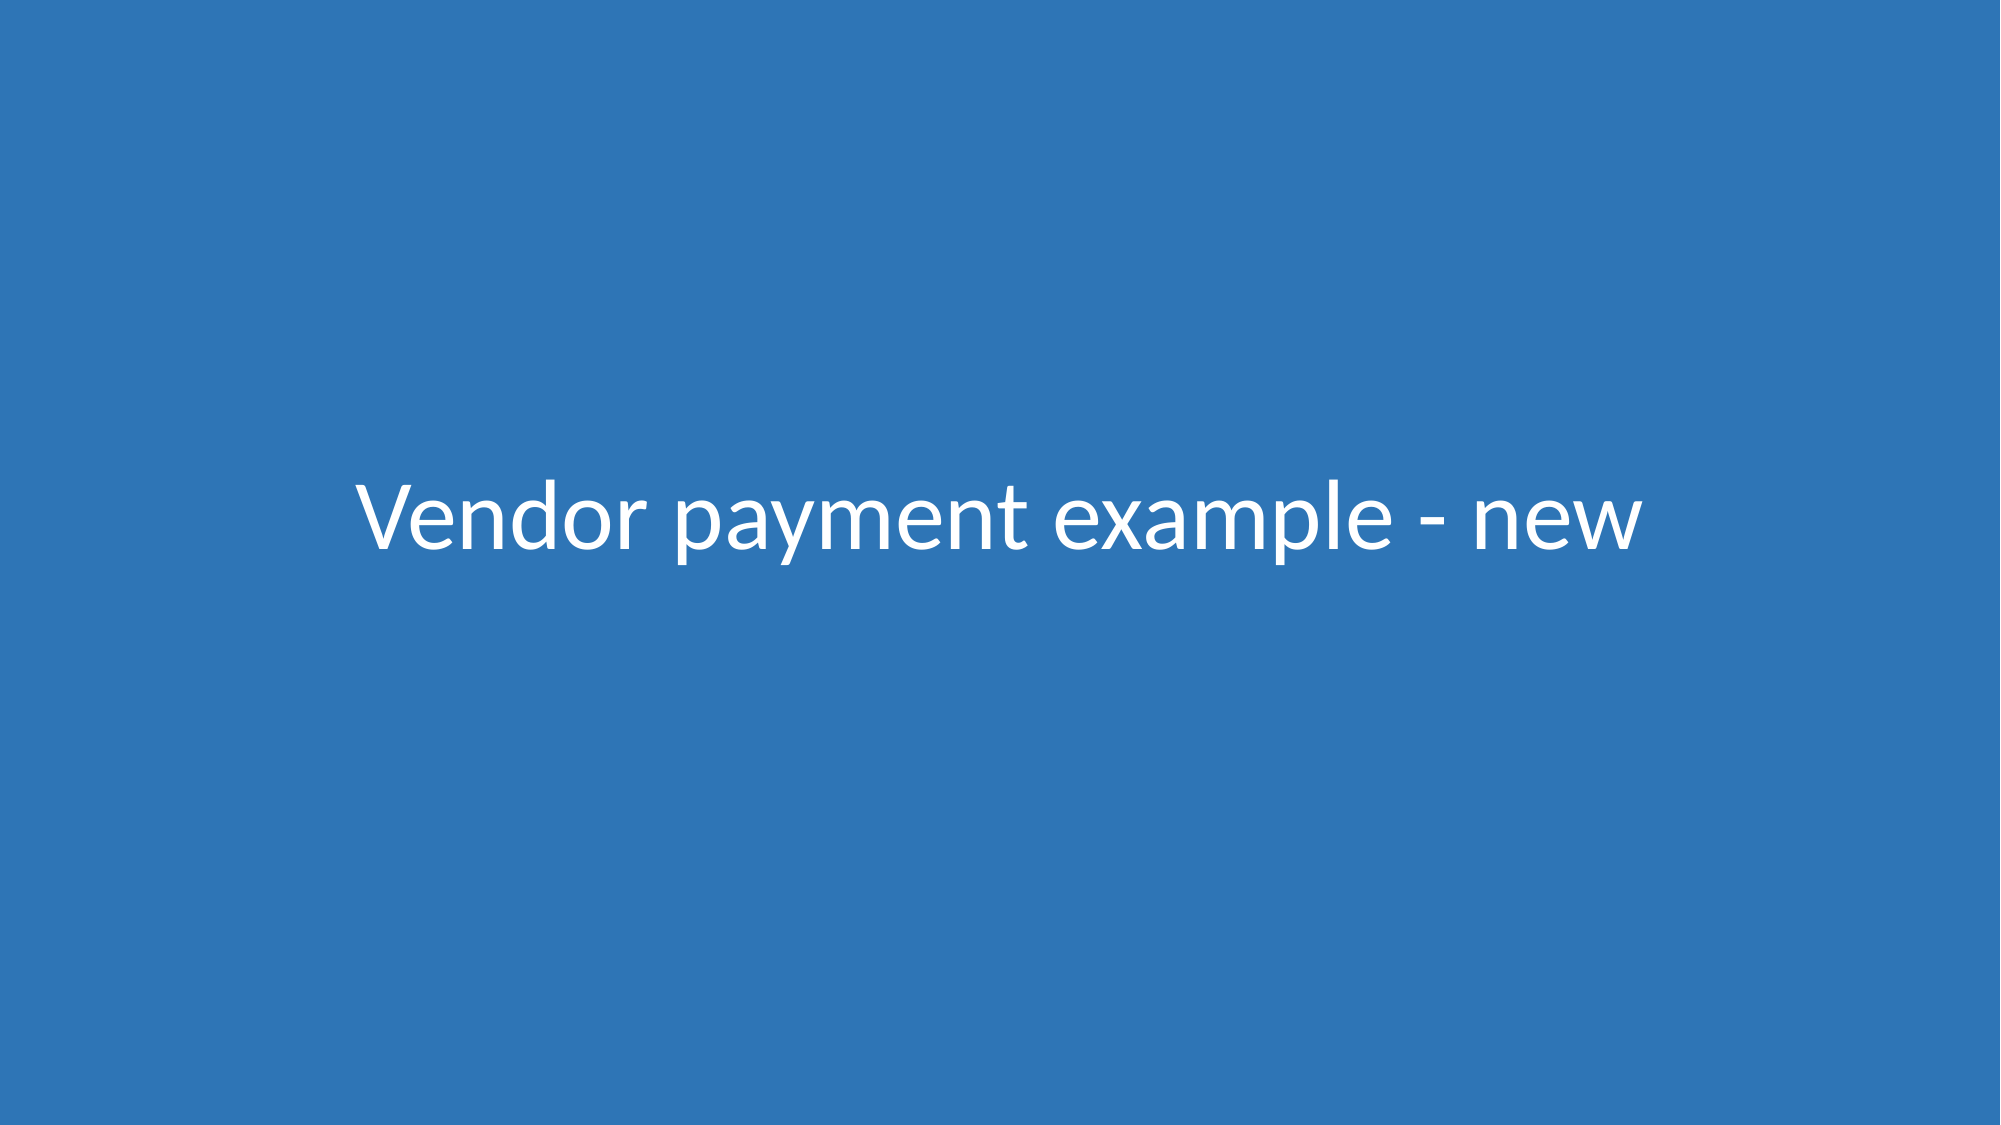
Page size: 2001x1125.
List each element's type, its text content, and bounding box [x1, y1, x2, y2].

title Vendor payment example - new [99, 424, 1900, 612]
